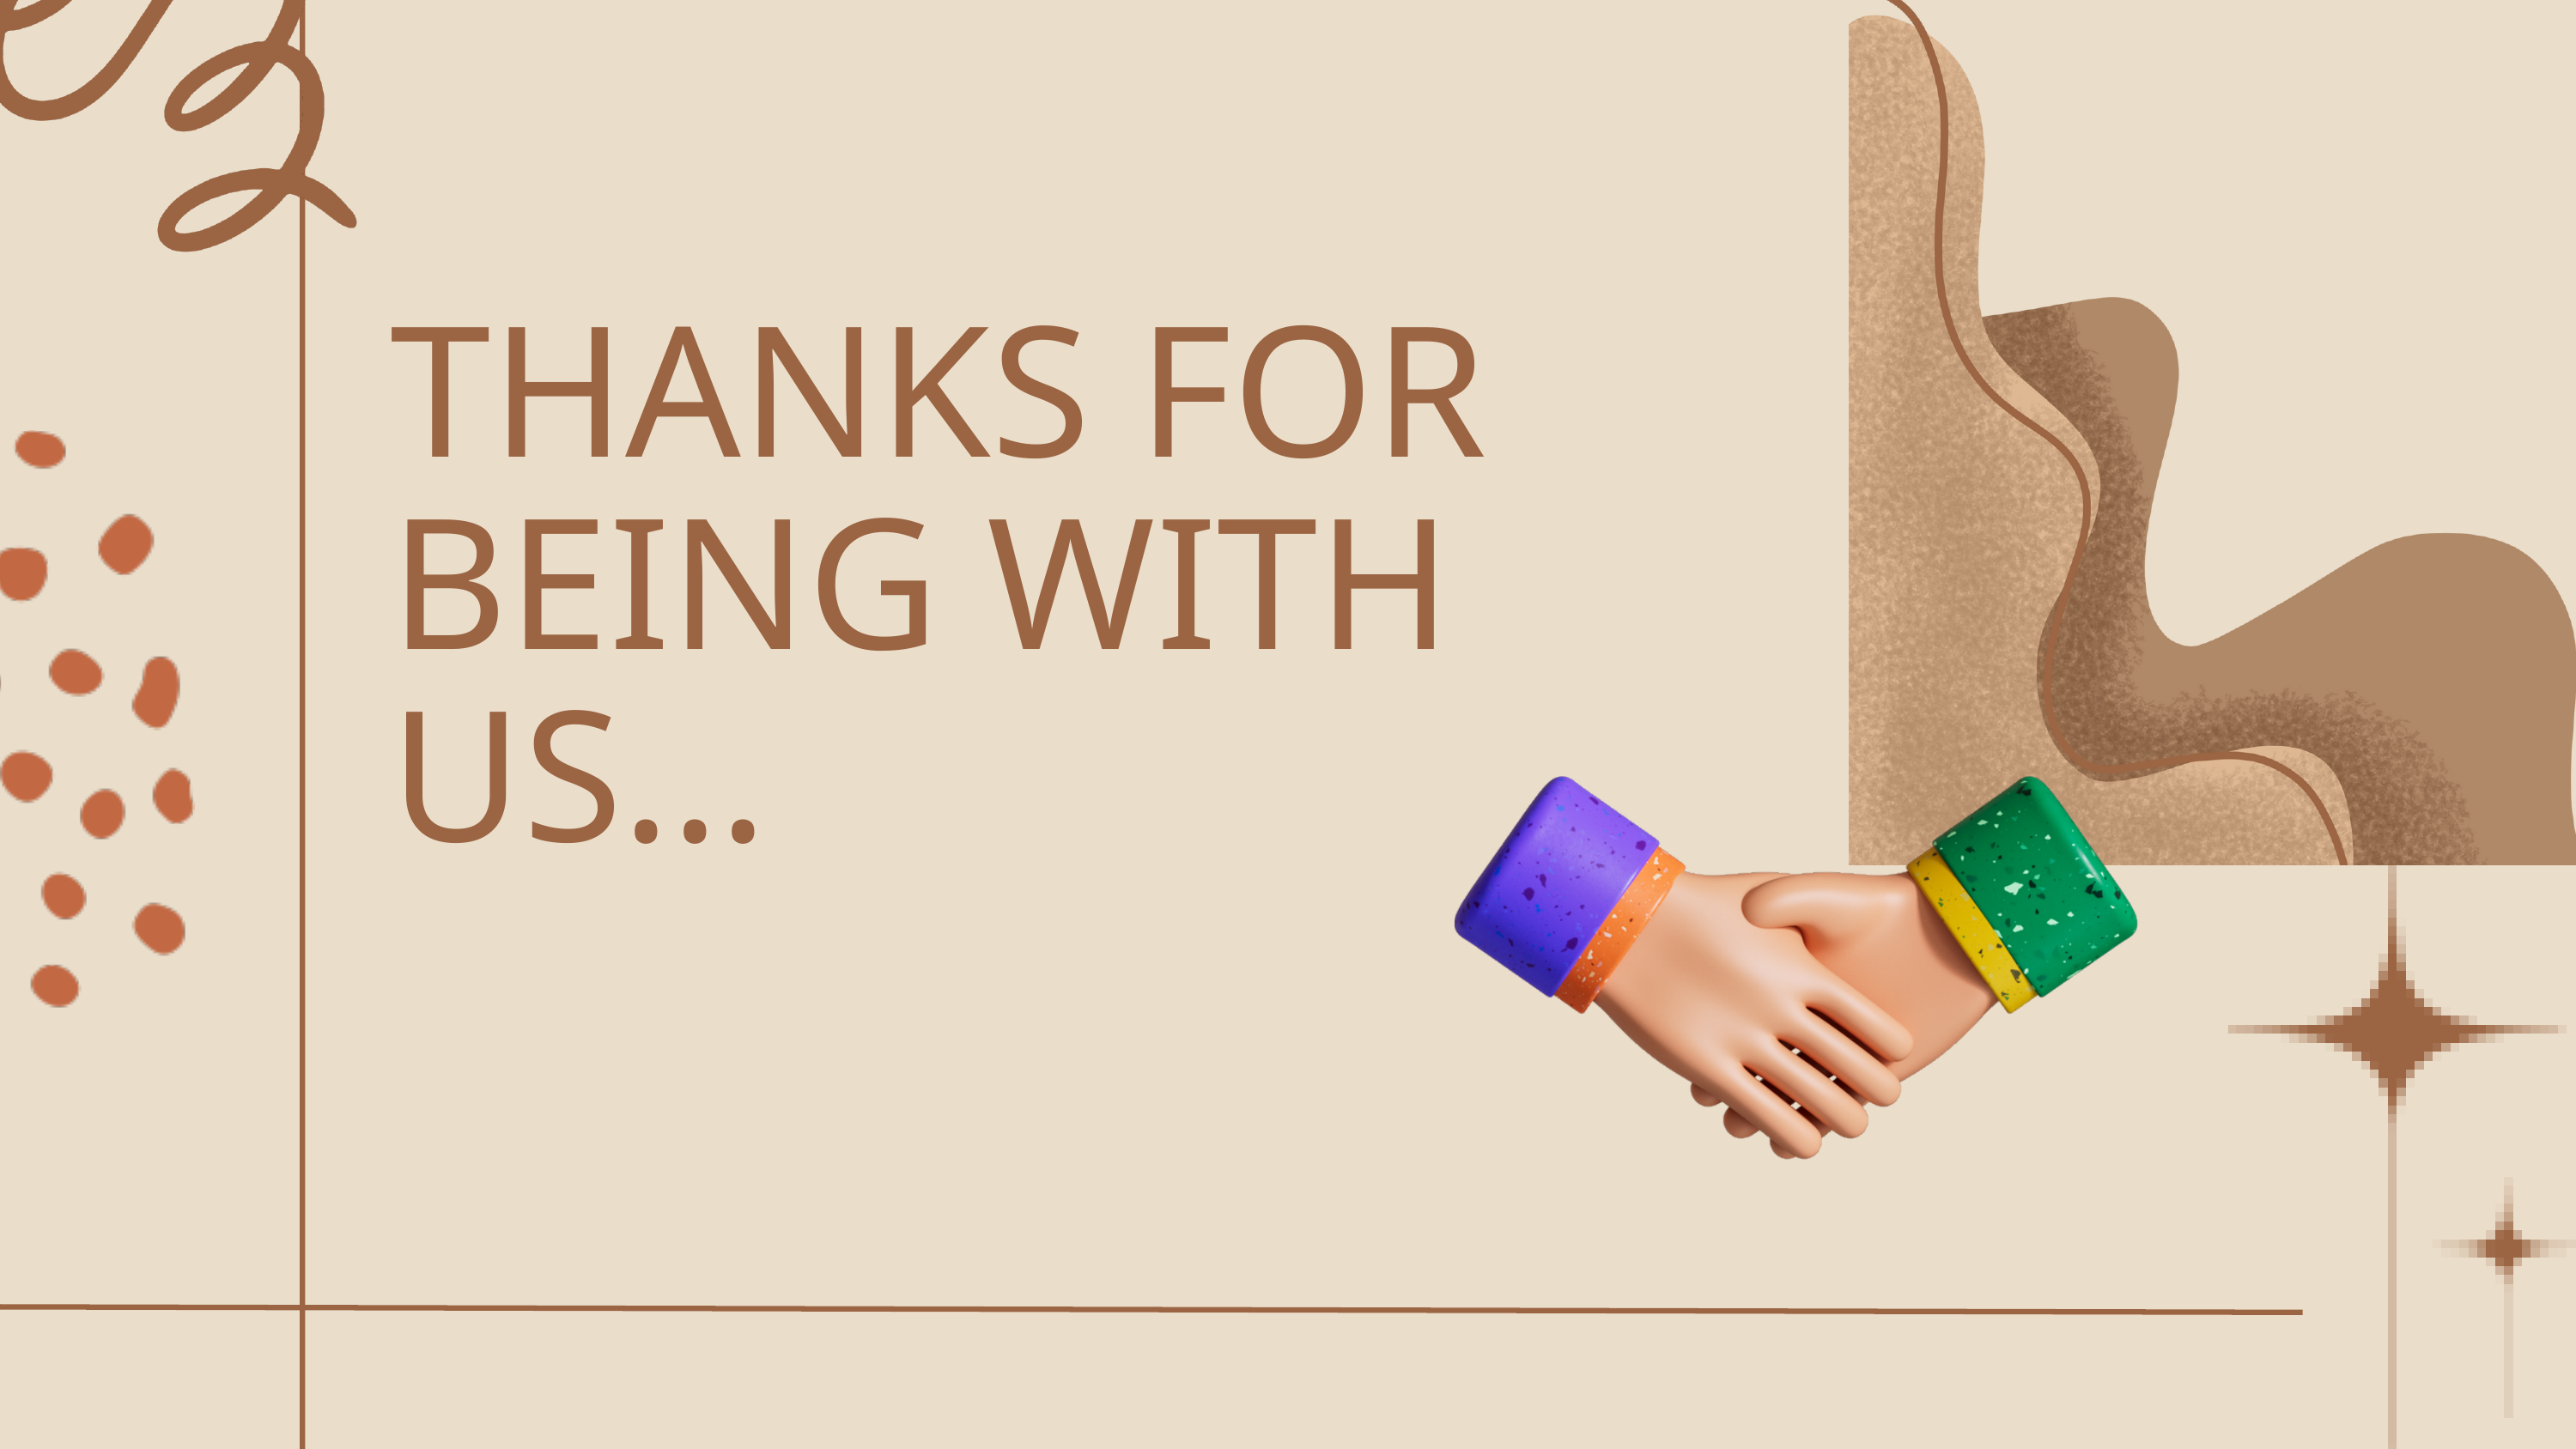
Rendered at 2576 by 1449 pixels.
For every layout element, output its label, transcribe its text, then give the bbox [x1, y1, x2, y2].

text_box [0, 430, 196, 1010]
text_box [1849, 0, 2576, 865]
text_box [2227, 864, 2576, 1449]
text_box [1454, 776, 2138, 1160]
text_box [0, 0, 357, 252]
text_box THANKS FOR BEING WITH US... [390, 301, 1595, 879]
